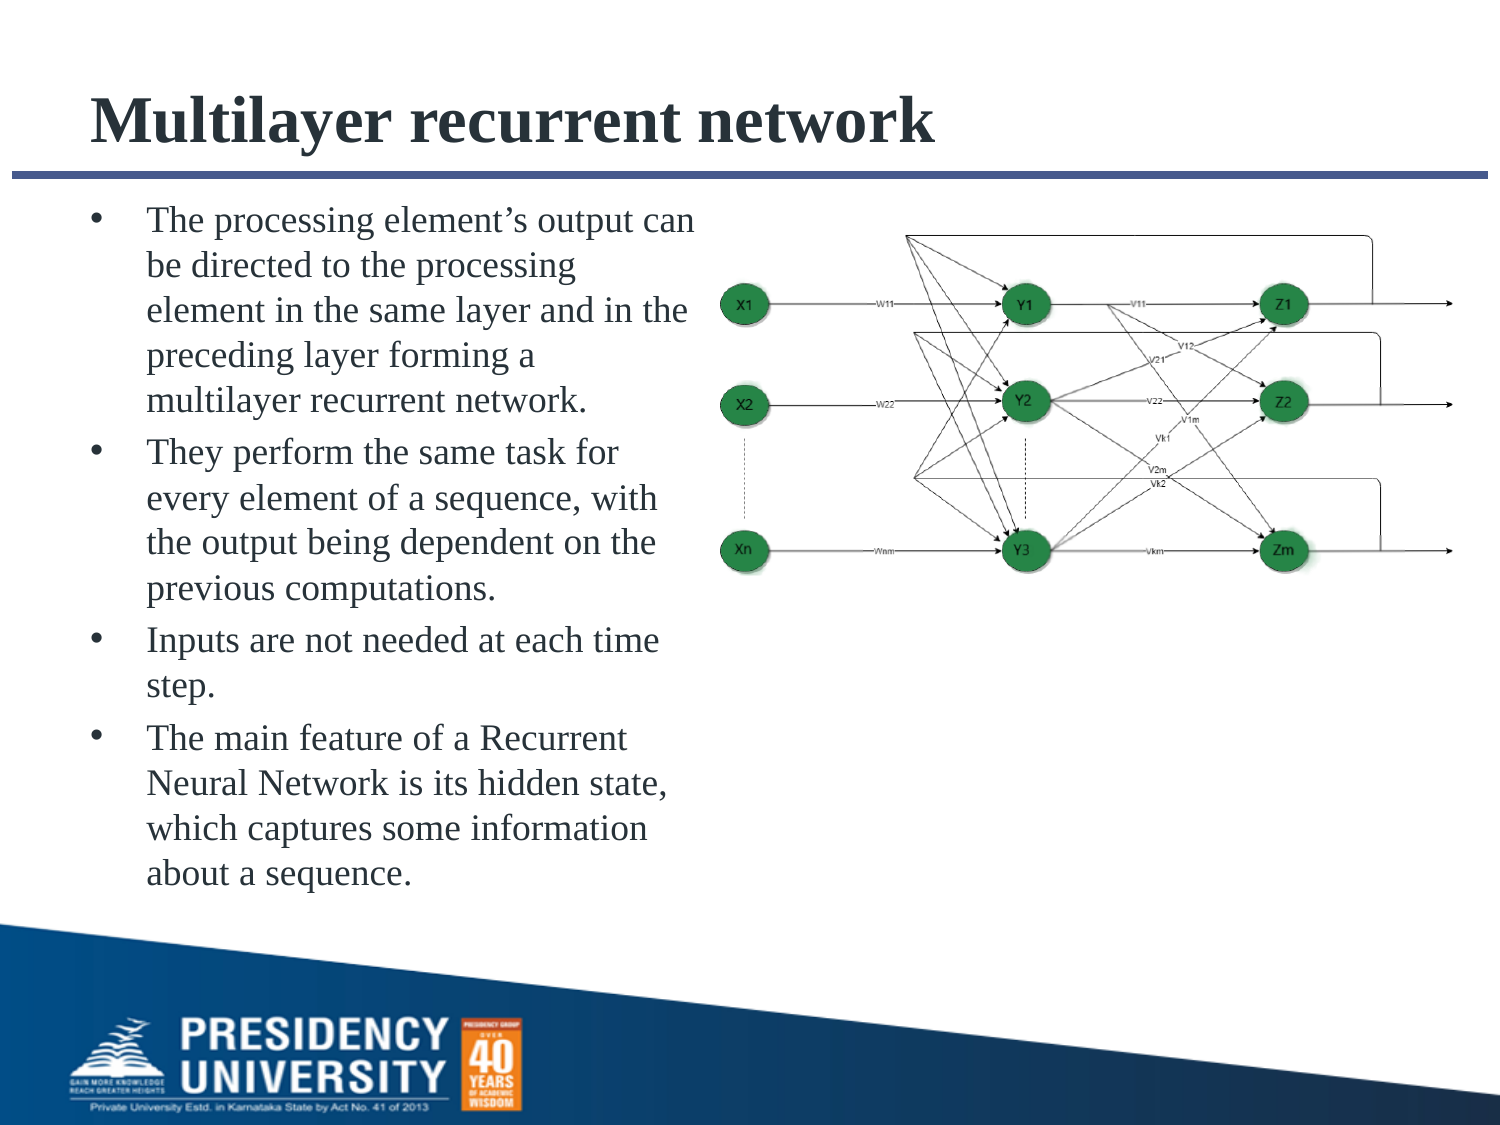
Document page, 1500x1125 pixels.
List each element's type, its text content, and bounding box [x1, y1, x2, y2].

list The processing element’s output can be directed to the processing element in the same layer and in the preceding layer forming a multilayer recurrent network. They perform the same task for every element of a sequence, with the output being dependent on the previous computations. Inputs are not needed at each time step. The main feature of a Recurrent Neural Network is its hidden state, which captures some information about a sequence. [75, 187, 713, 913]
picture [712, 212, 1475, 598]
title Multilayer recurrent network [75, 50, 1349, 164]
picture [0, 921, 1500, 1125]
